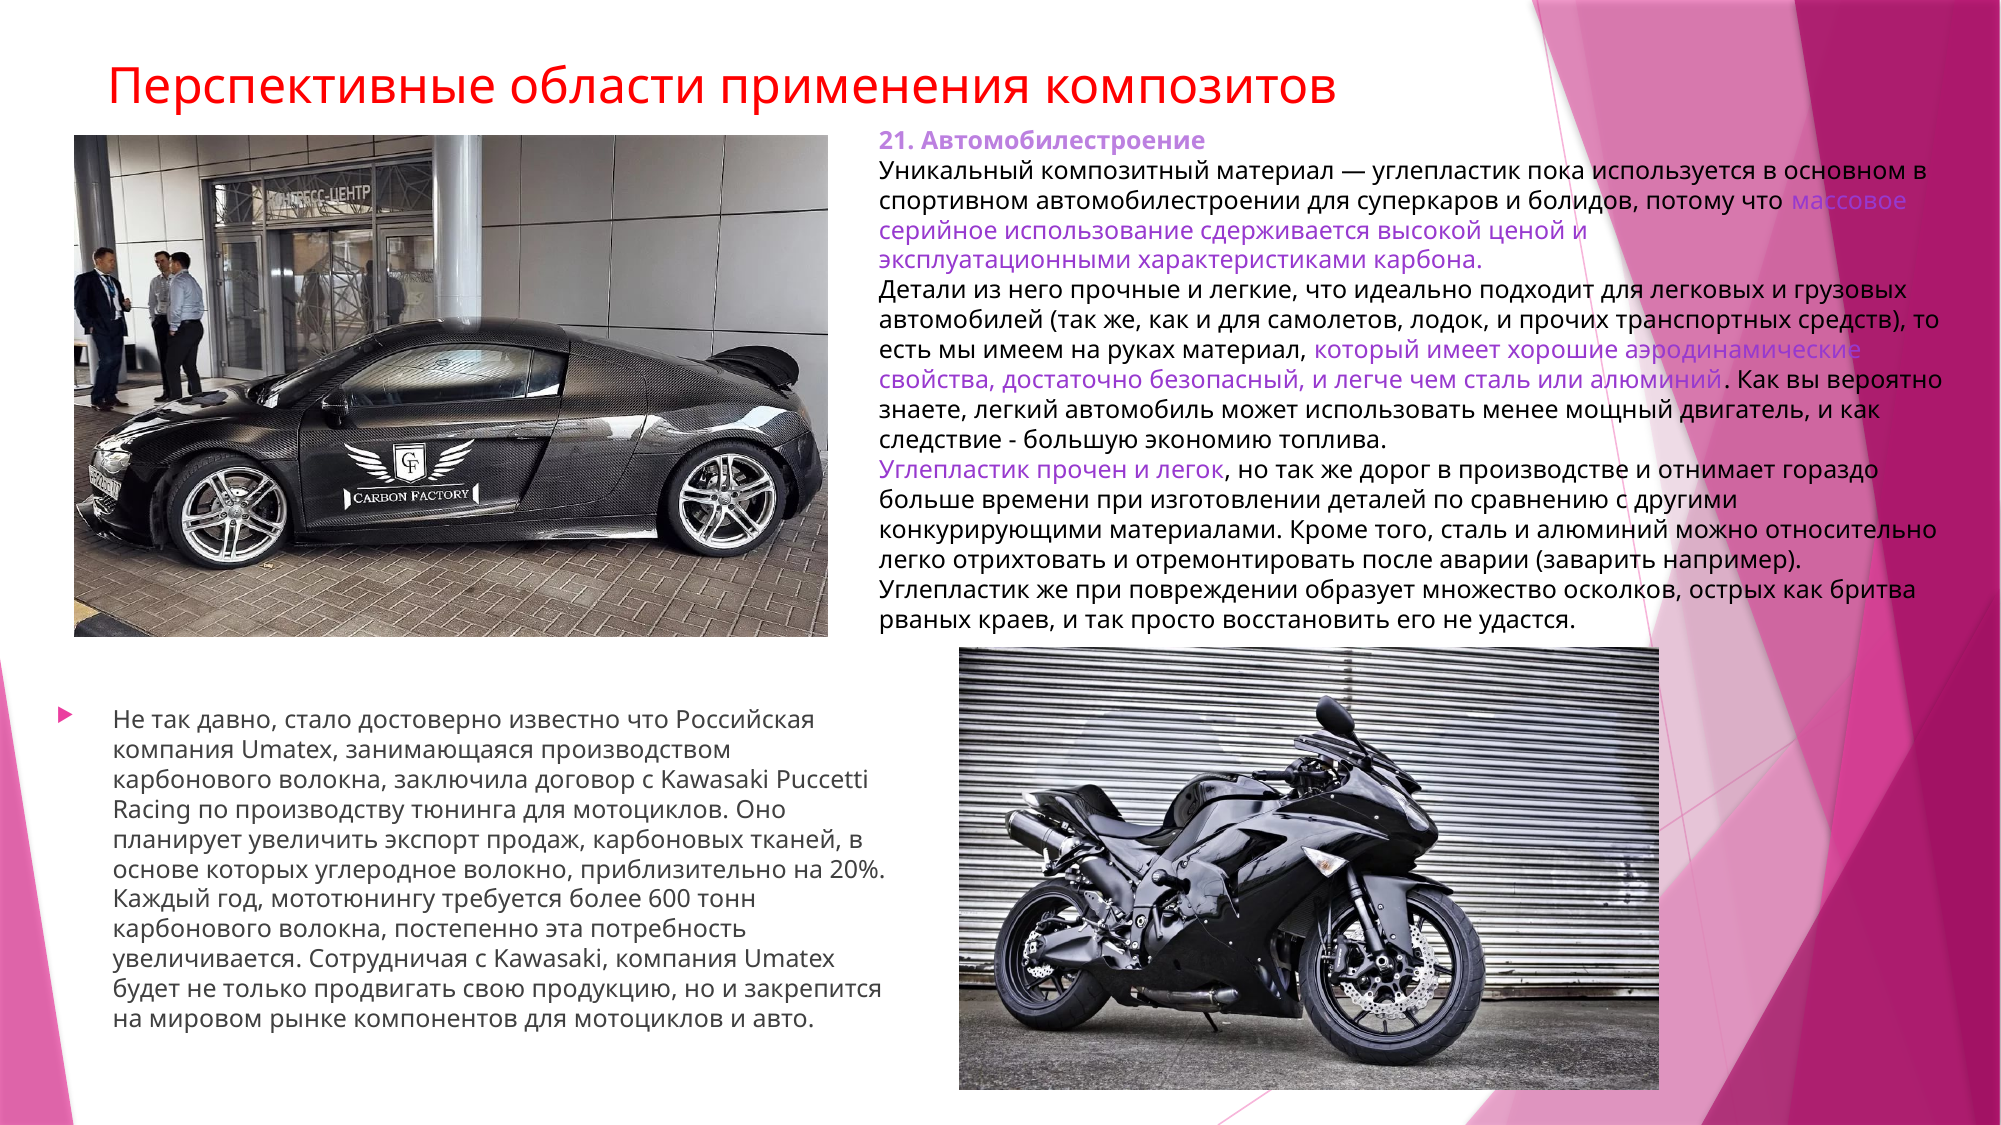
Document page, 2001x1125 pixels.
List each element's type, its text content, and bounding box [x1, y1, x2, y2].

text_box [877, 641, 1742, 702]
picture [74, 135, 828, 638]
list Не так давно, стало достоверно известно что Российская компания Umatex, занимающаяся производством карбонового волокна, заключила договор с Kawasaki Puccetti Racing по производству тюнинга для мотоциклов. Оно планирует увеличить экспорт продаж, карбоновых тканей, в основе которых углеродное волокно, приблизительно на 20%. Каждый год, мототюнингу требуется более 600 тонн карбонового волокна, постепенно эта потребность увеличивается. Сотрудничая с Kawasaki, компания Umatex будет не только продвигать свою продукцию, но и закрепится на мировом рынке компонентов для мотоциклов и авто. [41, 695, 912, 1059]
picture [959, 646, 1660, 1091]
text_box 21. Автомобилестроение Уникальный композитный материал — углепластик пока используется в основном в спортивном автомобилестроении для суперкаров и болидов, потому что массовое серийное использование сдерживается высокой ценой и эксплуатационными характеристиками карбона. Детали из него прочные и легкие, что идеально подходит для легковых и грузовых автомобилей (так же, как и для самолетов, лодок, и прочих транспортных средств), то есть мы имеем на руках материал, который имеет хорошие аэродинамические свойства, достаточно безопасный, и легче чем сталь или алюминий. Как вы вероятно знаете, легкий автомобиль может использовать менее мощный двигатель, и как следствие - большую экономию топлива. Углепластик прочен и легок, но так же дорог в производстве и отнимает гораздо больше времени при изготовлении деталей по сравнению с другими конкурирующими материалами. Кроме того, сталь и алюминий можно относительно легко отрихтовать и отремонтировать после аварии (заварить например). Углепластик же при повреждении образует множество осколков, острых как бритва рваных краев, и так просто восстановить его не удастся. [864, 86, 1959, 641]
title Перспективные области применения композитов [92, 45, 1360, 106]
